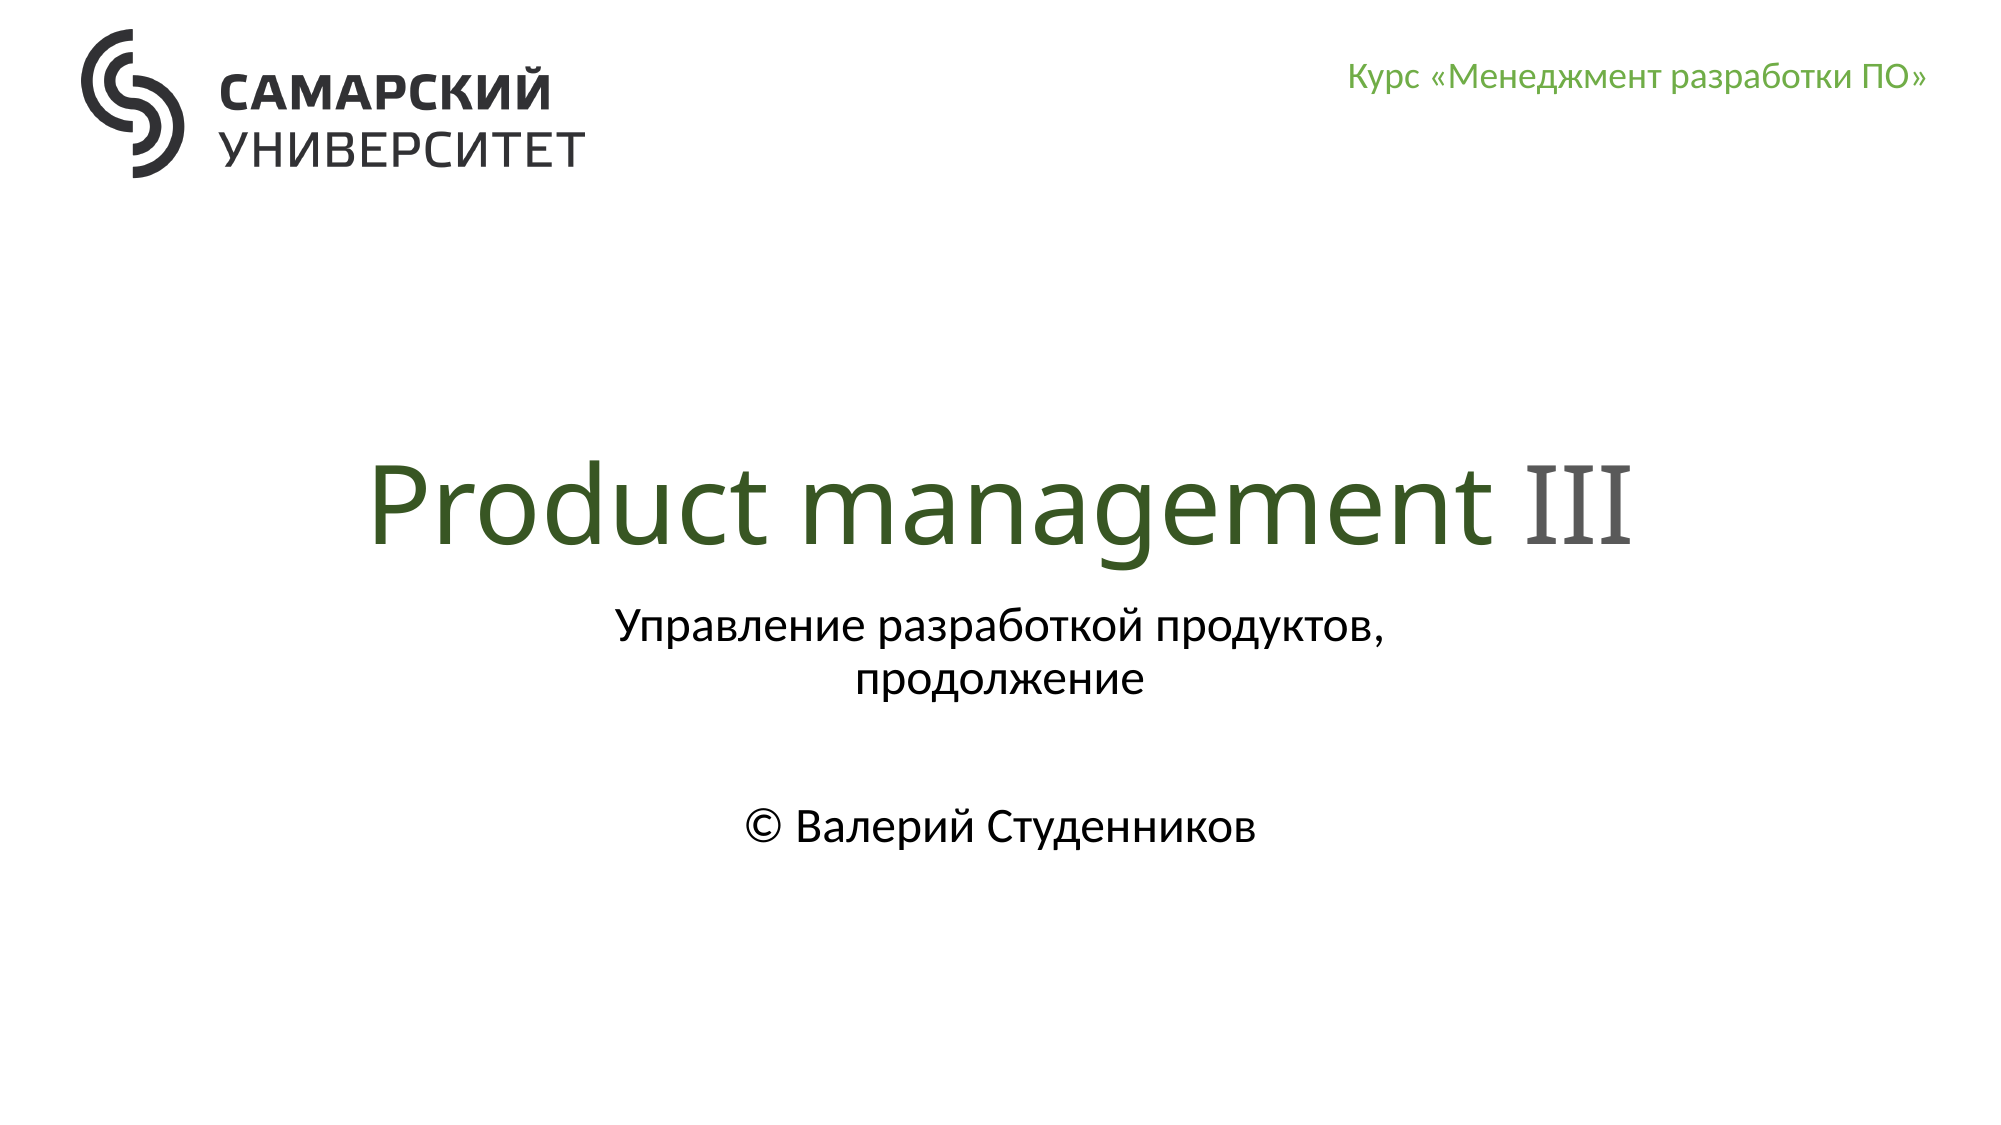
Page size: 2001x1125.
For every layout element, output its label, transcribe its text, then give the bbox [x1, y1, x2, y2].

picture [80, 29, 585, 179]
title Product management III [249, 370, 1750, 576]
text_box Курс «Менеджмент разработки ПО» [1333, 43, 1945, 104]
subtitle Управление разработкой продуктов, продолжение © Валерий Студенников [249, 590, 1750, 863]
